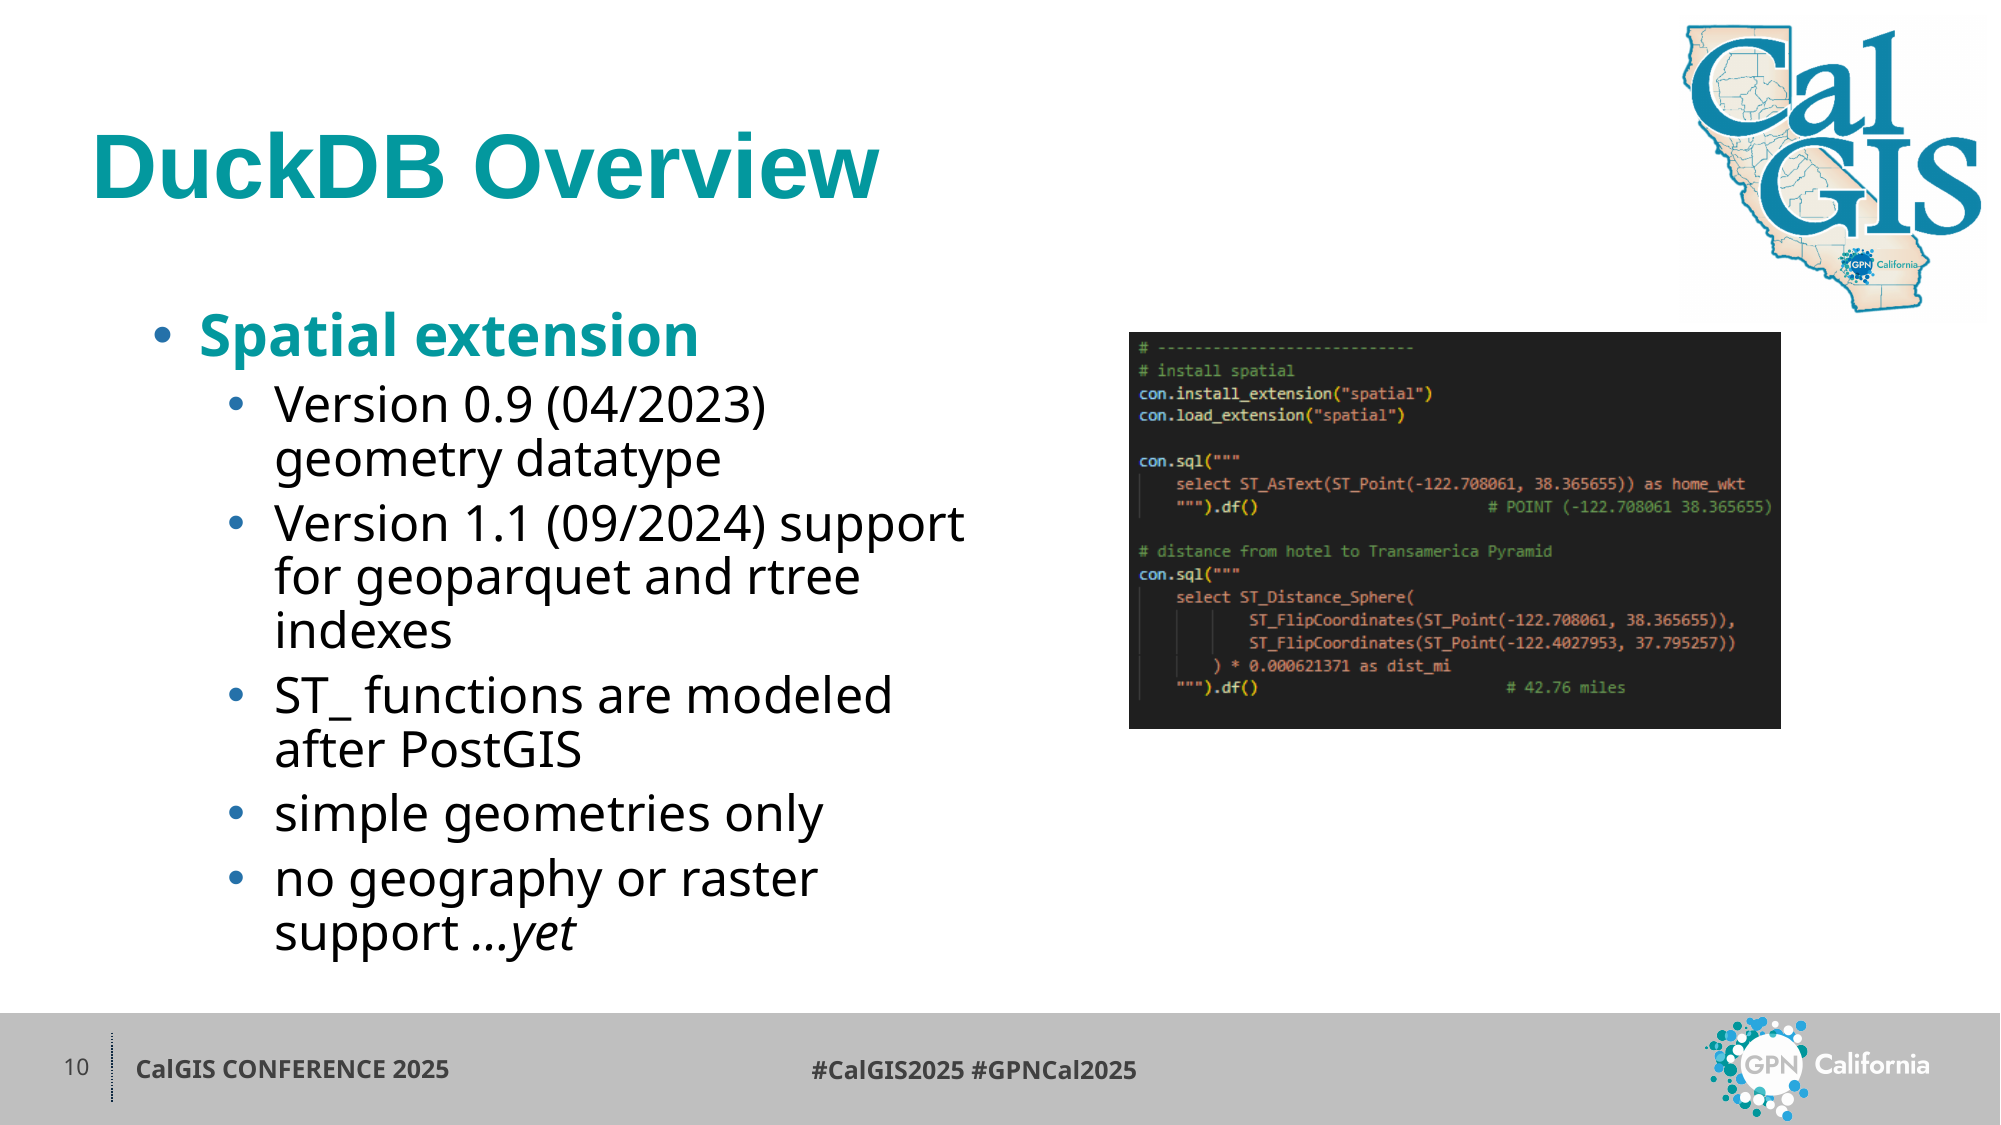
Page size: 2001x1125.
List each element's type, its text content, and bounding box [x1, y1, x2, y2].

list Spatial extension Version 0.9 (04/2023) geometry datatype Version 1.1 (09/2024) support for geoparquet and rtree indexes ST_ functions are modeled after PostGIS simple geometries only no geography or raster support …yet [137, 298, 1000, 1013]
title DuckDB Overview [76, 59, 1802, 278]
picture [1679, 15, 1987, 323]
picture [1129, 332, 1781, 730]
picture [1698, 1006, 1943, 1125]
